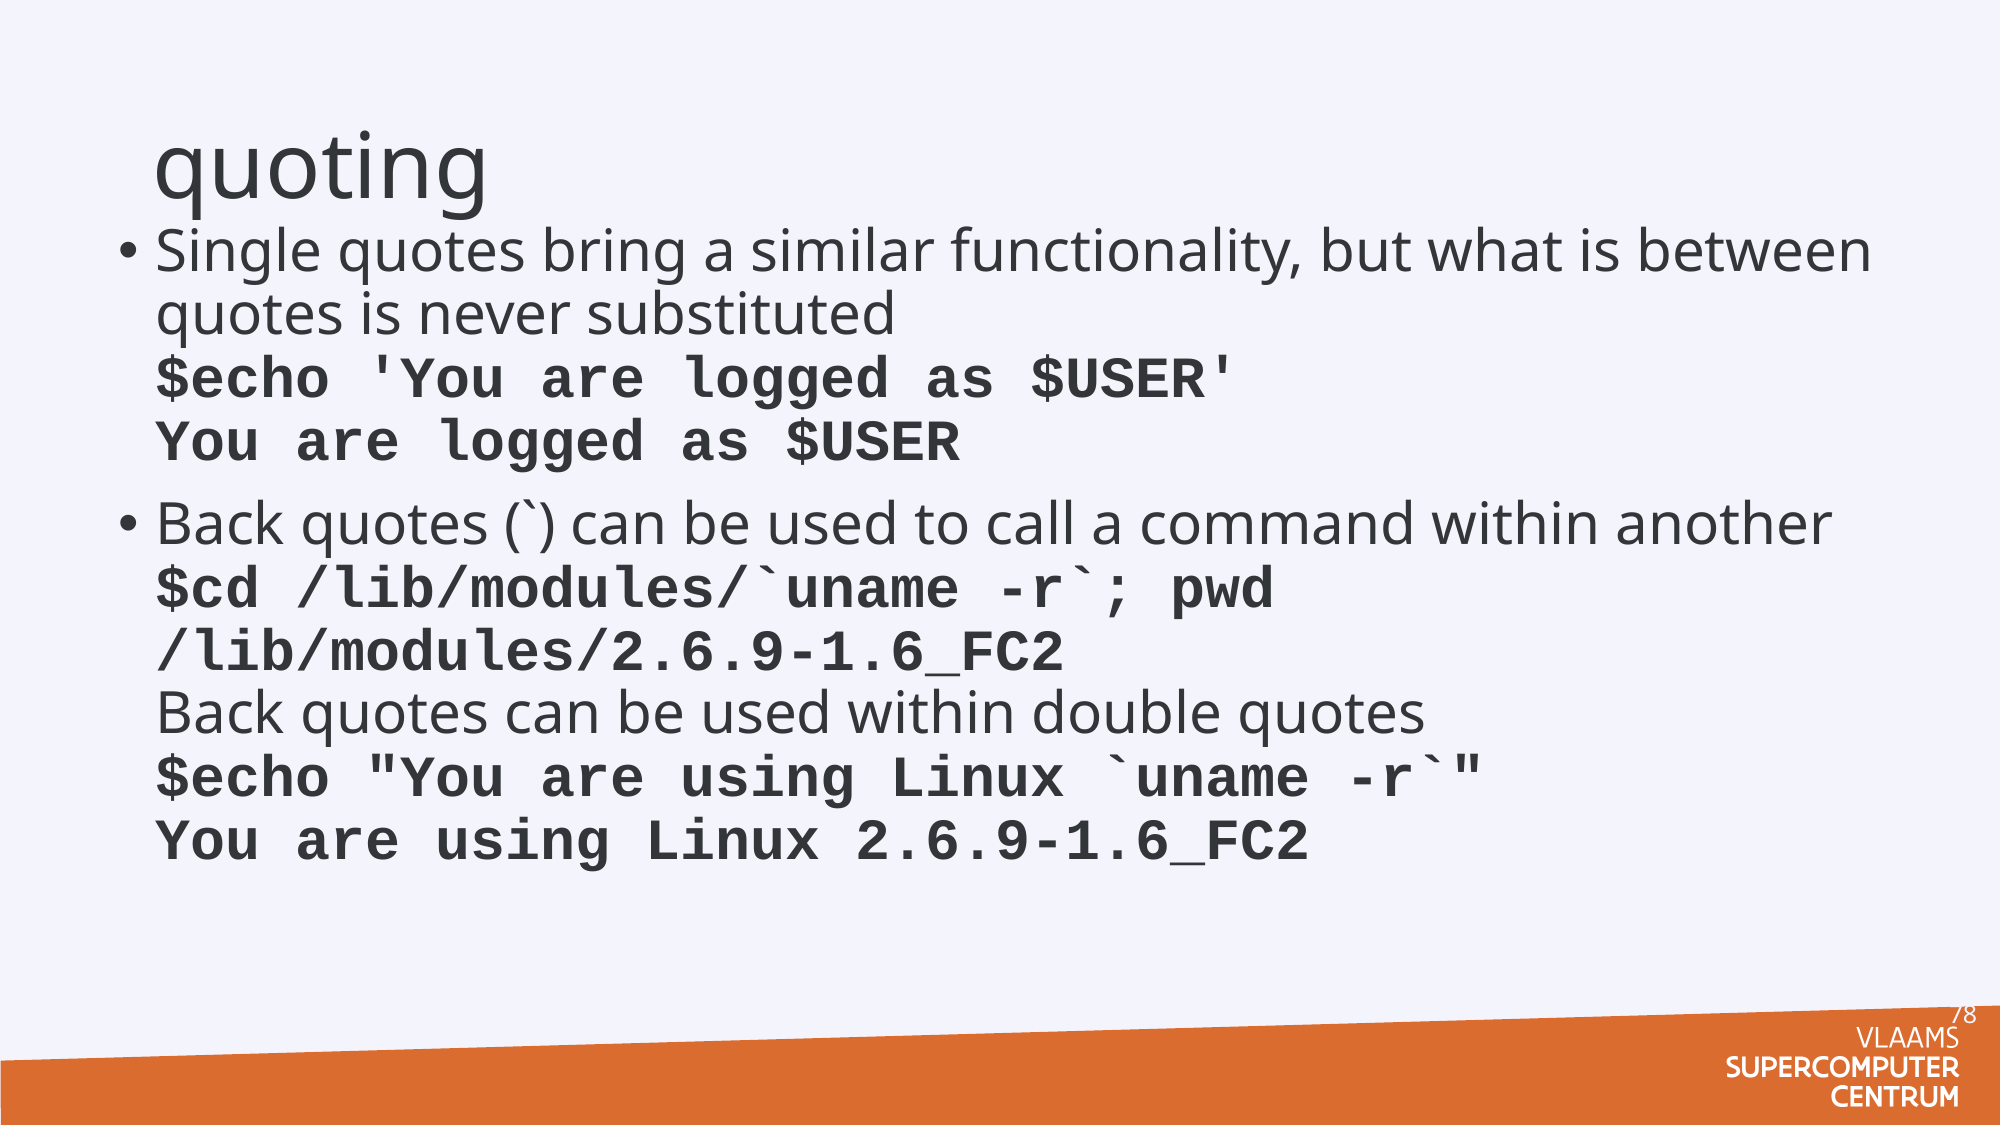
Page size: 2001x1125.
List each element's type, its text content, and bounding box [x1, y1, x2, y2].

list Single quotes bring a similar functionality, but what is between quotes is never substituted $echo 'You are logged as $USER' You are logged as $USER Back quotes (`) can be used to call a command within another $cd /lib/modules/`uname -r`; pwd /lib/modules/2.6.9-1.6_FC2 Back quotes can be used within double quotes $echo "You are using Linux `uname -r`" You are using Linux 2.6.9-1.6_FC2 [118, 221, 1941, 948]
slide_number 78 [1787, 992, 1993, 1040]
title quoting [137, 59, 1863, 221]
picture [1725, 1021, 1960, 1117]
